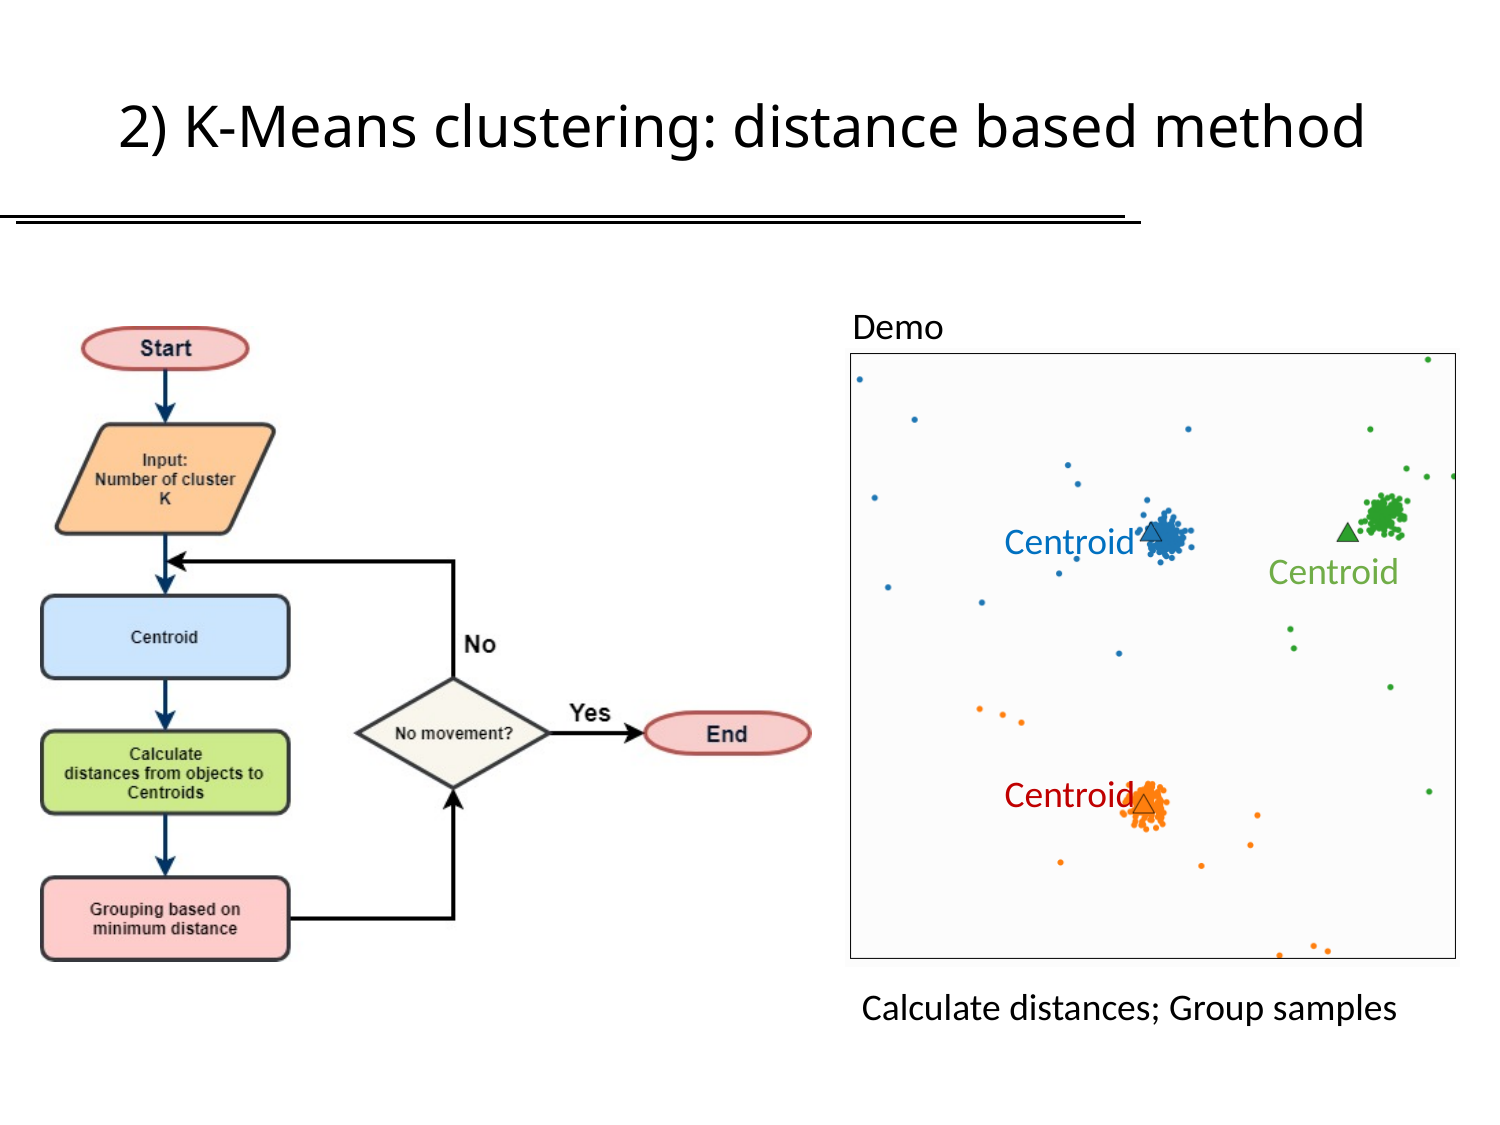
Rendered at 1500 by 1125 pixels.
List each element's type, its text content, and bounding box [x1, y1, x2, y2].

title 2) K-Means clustering: distance based method [103, 59, 1397, 199]
text_box Calculate distances; Group samples [847, 975, 1413, 1036]
picture [40, 326, 812, 962]
picture [845, 348, 1460, 967]
text_box Demo [837, 295, 959, 355]
